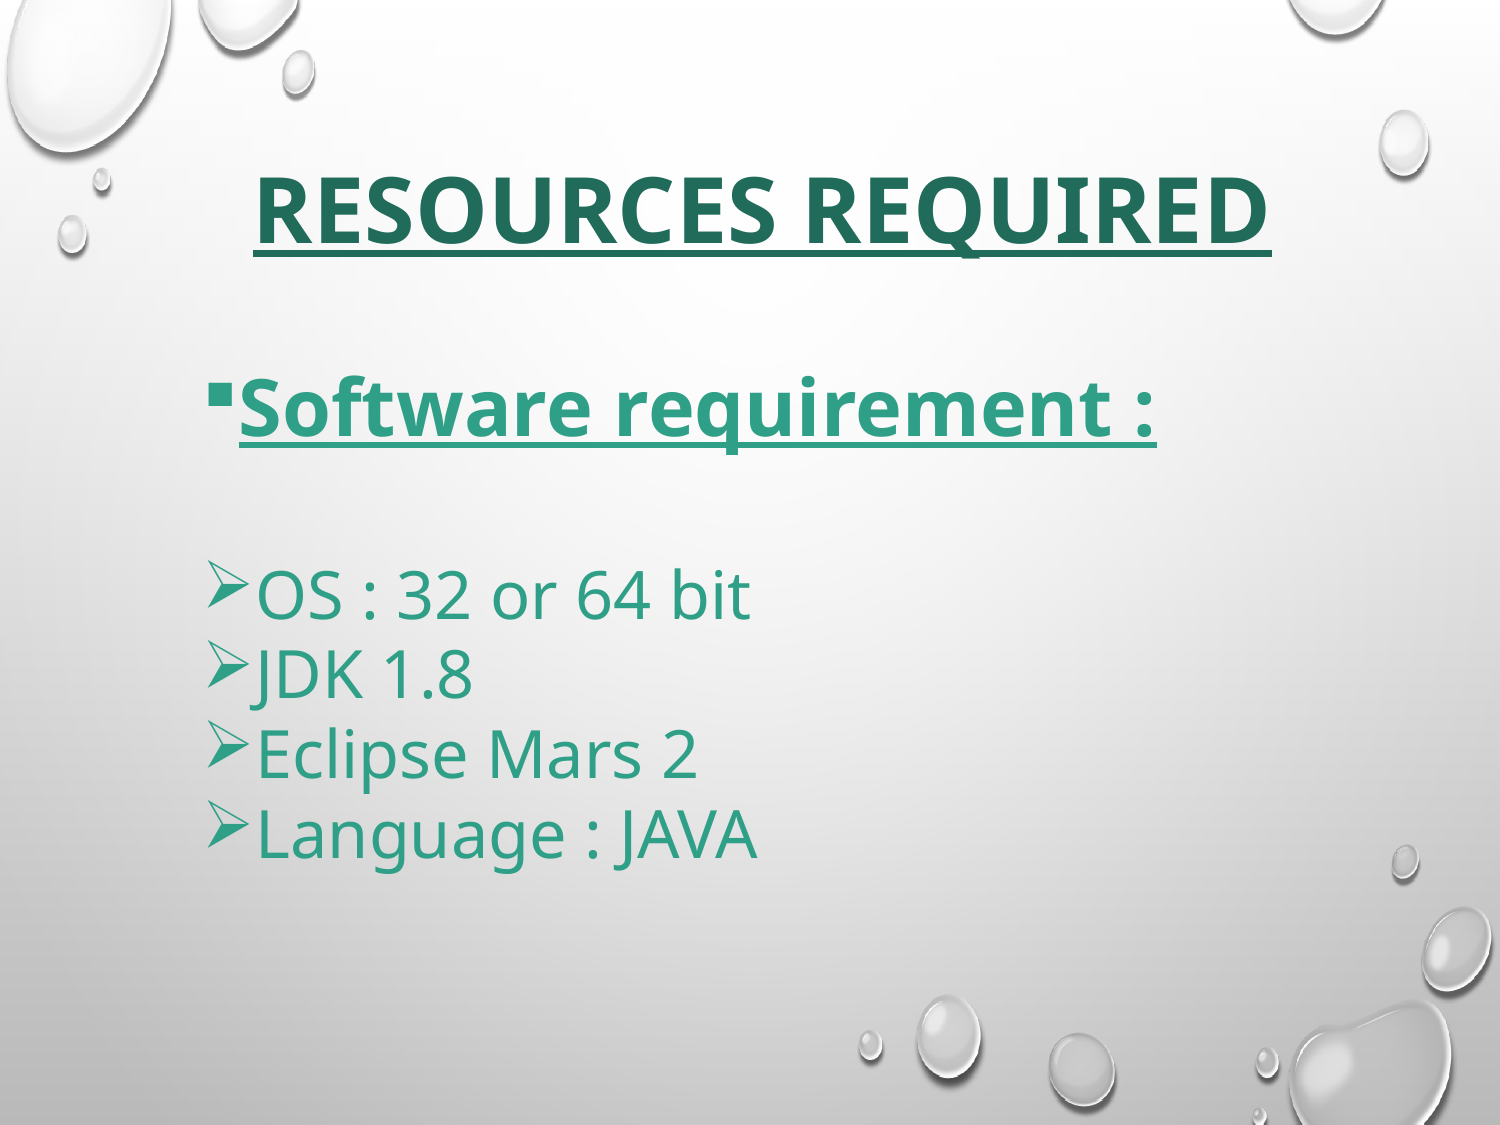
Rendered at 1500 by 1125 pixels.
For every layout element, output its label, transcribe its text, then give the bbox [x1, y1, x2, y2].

picture [0, 0, 1500, 1125]
text_box Software requirement : OS : 32 or 64 bit JDK 1.8 Eclipse Mars 2 Language : JAVA [187, 350, 1313, 980]
title Resources required [125, 101, 1401, 327]
